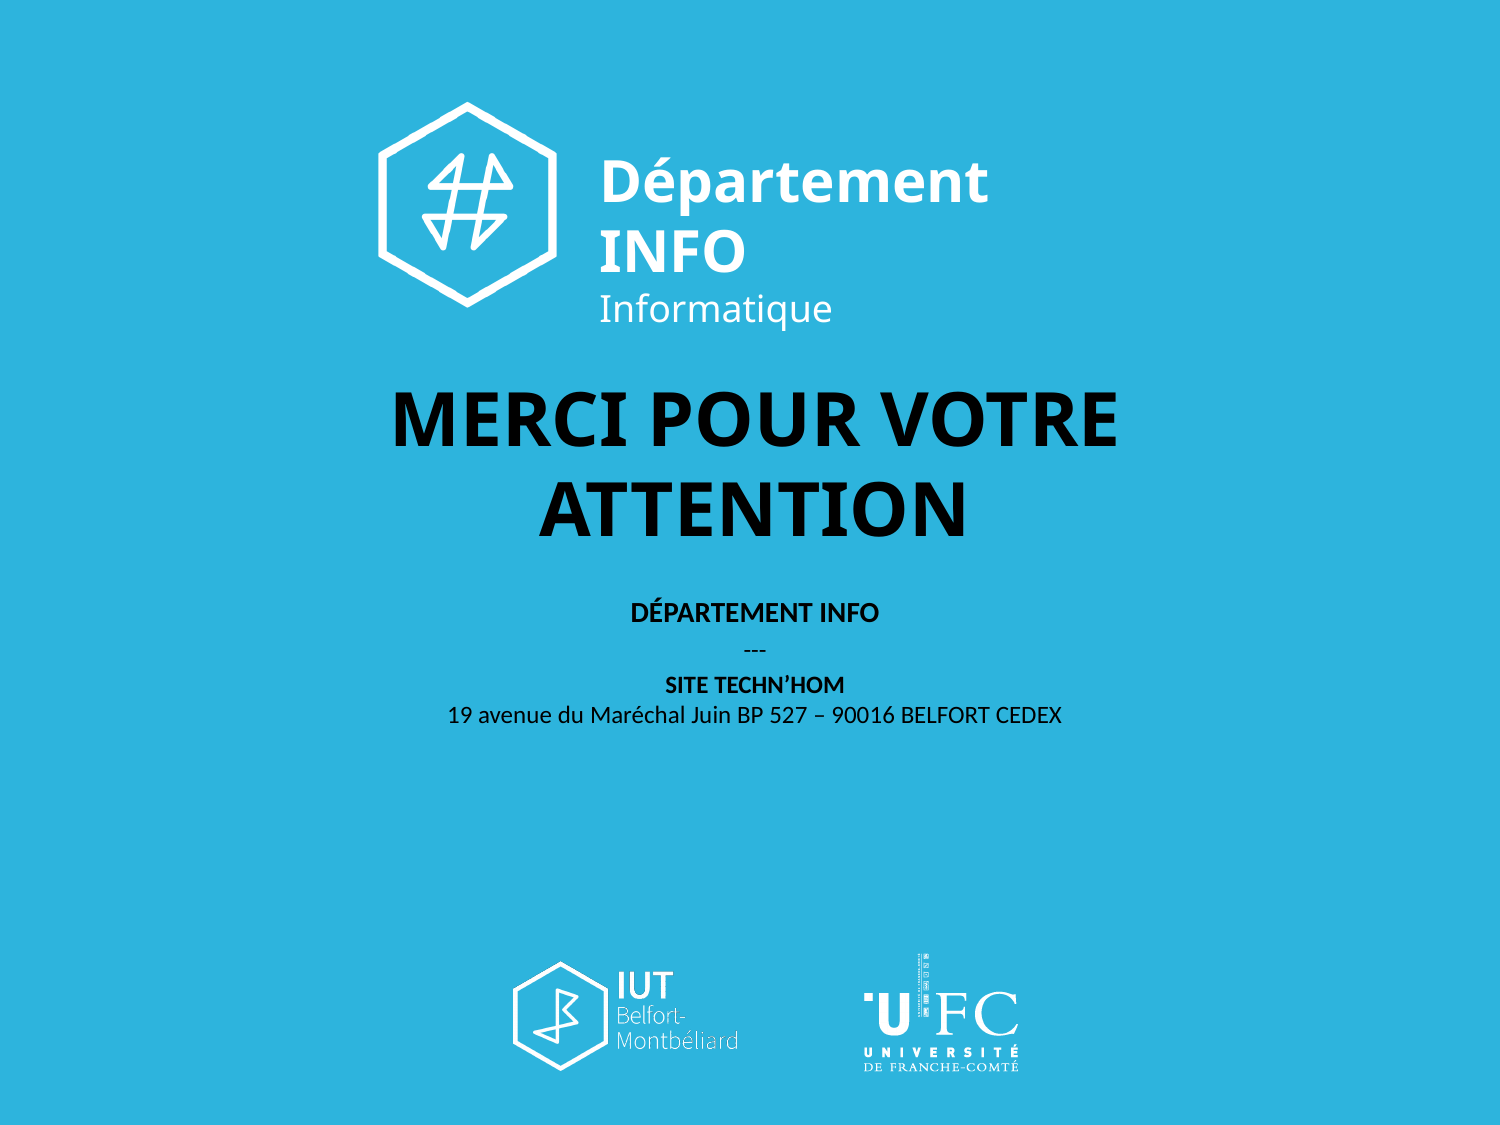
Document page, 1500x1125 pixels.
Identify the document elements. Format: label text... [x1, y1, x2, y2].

picture [370, 83, 567, 327]
text_box Département INFO --- SITE TECHN’HOM 19 avenue du Maréchal Juin BP 527 – 90016 BELFORT CEDEX [230, 586, 1281, 716]
picture [860, 951, 1022, 1074]
text_box Merci pour votre attention [170, 364, 1340, 511]
text_box Département INFO Informatique [584, 137, 1152, 337]
picture [513, 961, 739, 1071]
